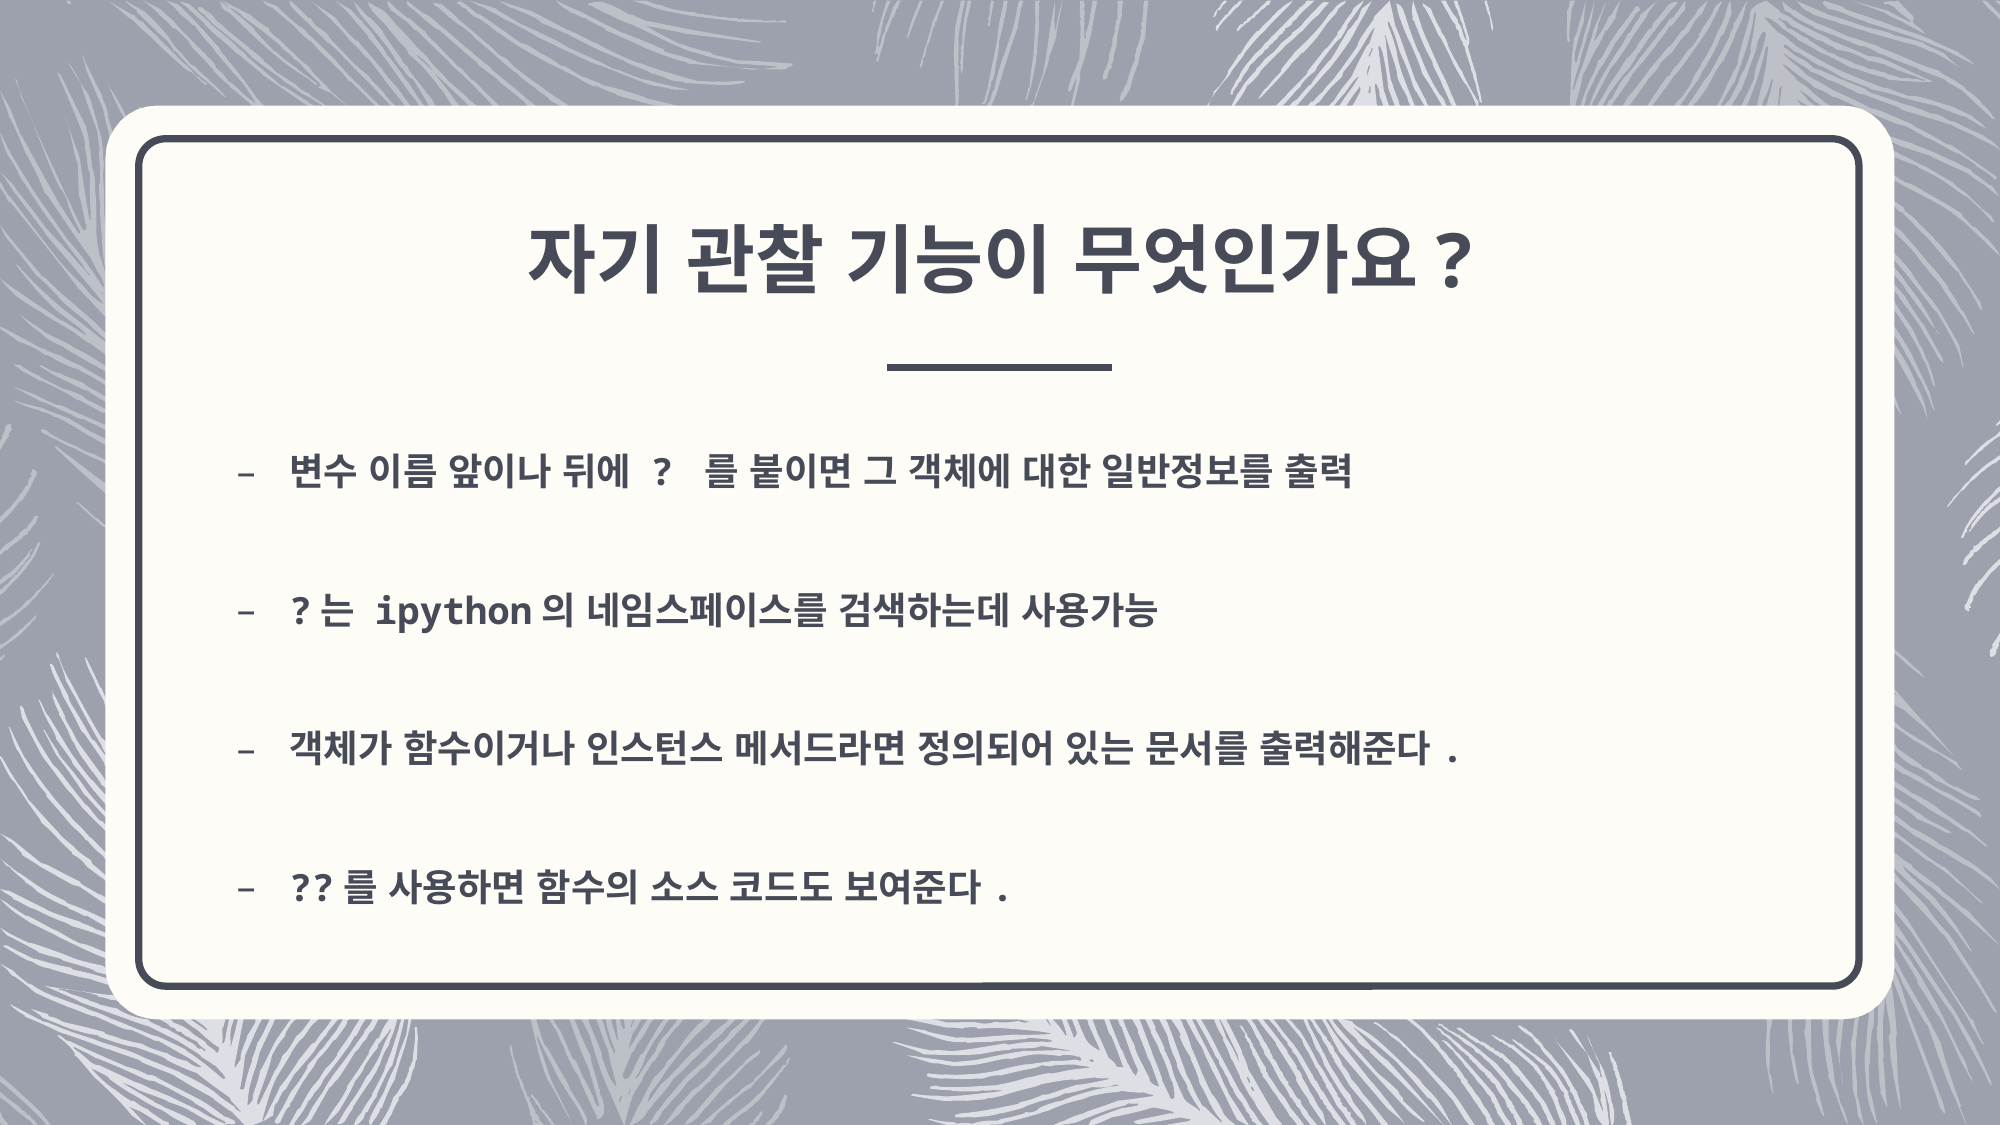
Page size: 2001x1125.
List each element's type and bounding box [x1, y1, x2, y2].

text_box [0, 0, 2000, 1125]
